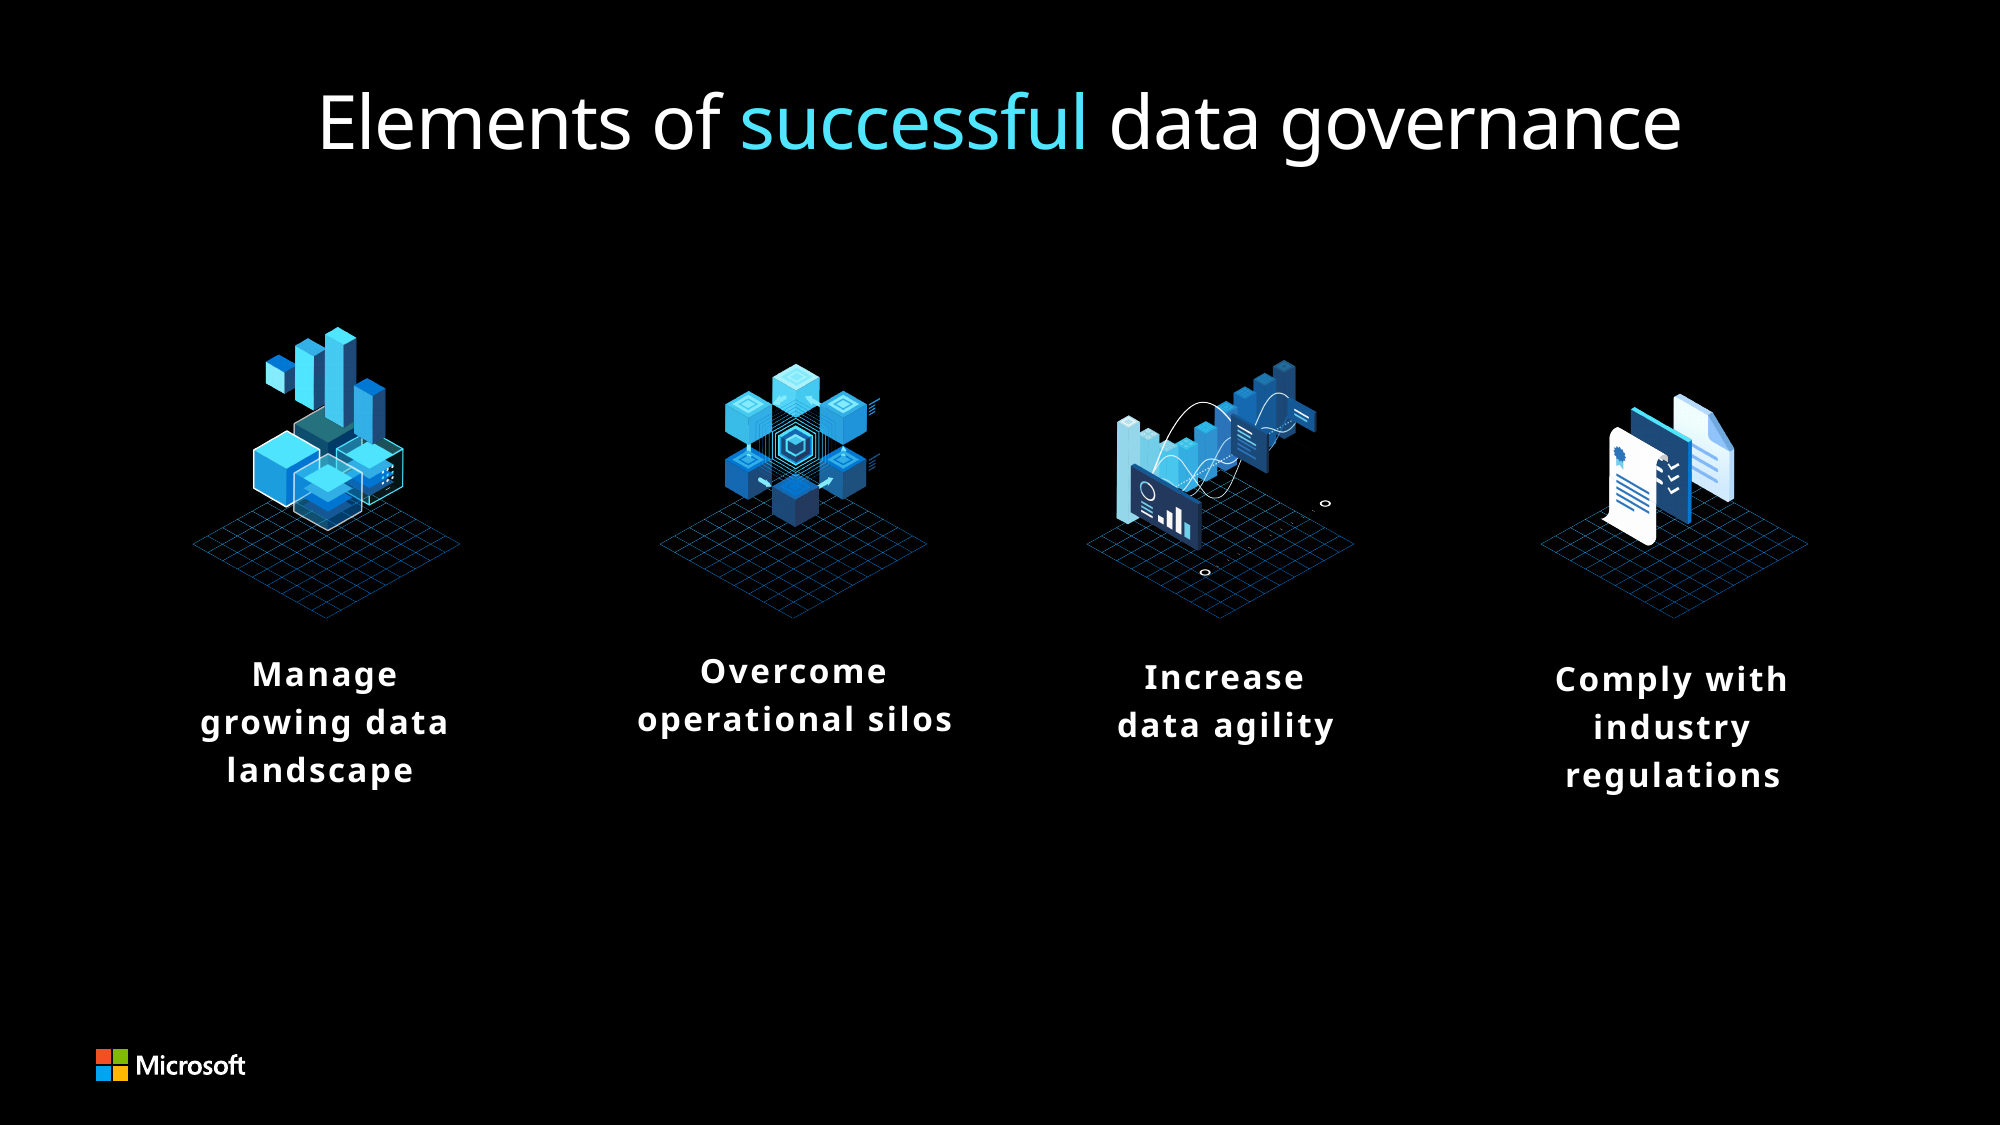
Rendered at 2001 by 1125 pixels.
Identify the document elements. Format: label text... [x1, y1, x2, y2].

text_box Comply with industry regulations [1476, 642, 1870, 851]
text_box Overcome operational silos [614, 635, 975, 844]
picture [1086, 358, 1355, 619]
text_box Increase data agility [1094, 640, 1357, 849]
picture [1540, 393, 1809, 619]
text_box Manage growing data landscape [156, 638, 495, 782]
picture [659, 362, 928, 619]
picture [95, 1048, 250, 1082]
title Elements of successful data governance [96, 75, 1904, 166]
picture [192, 325, 461, 619]
